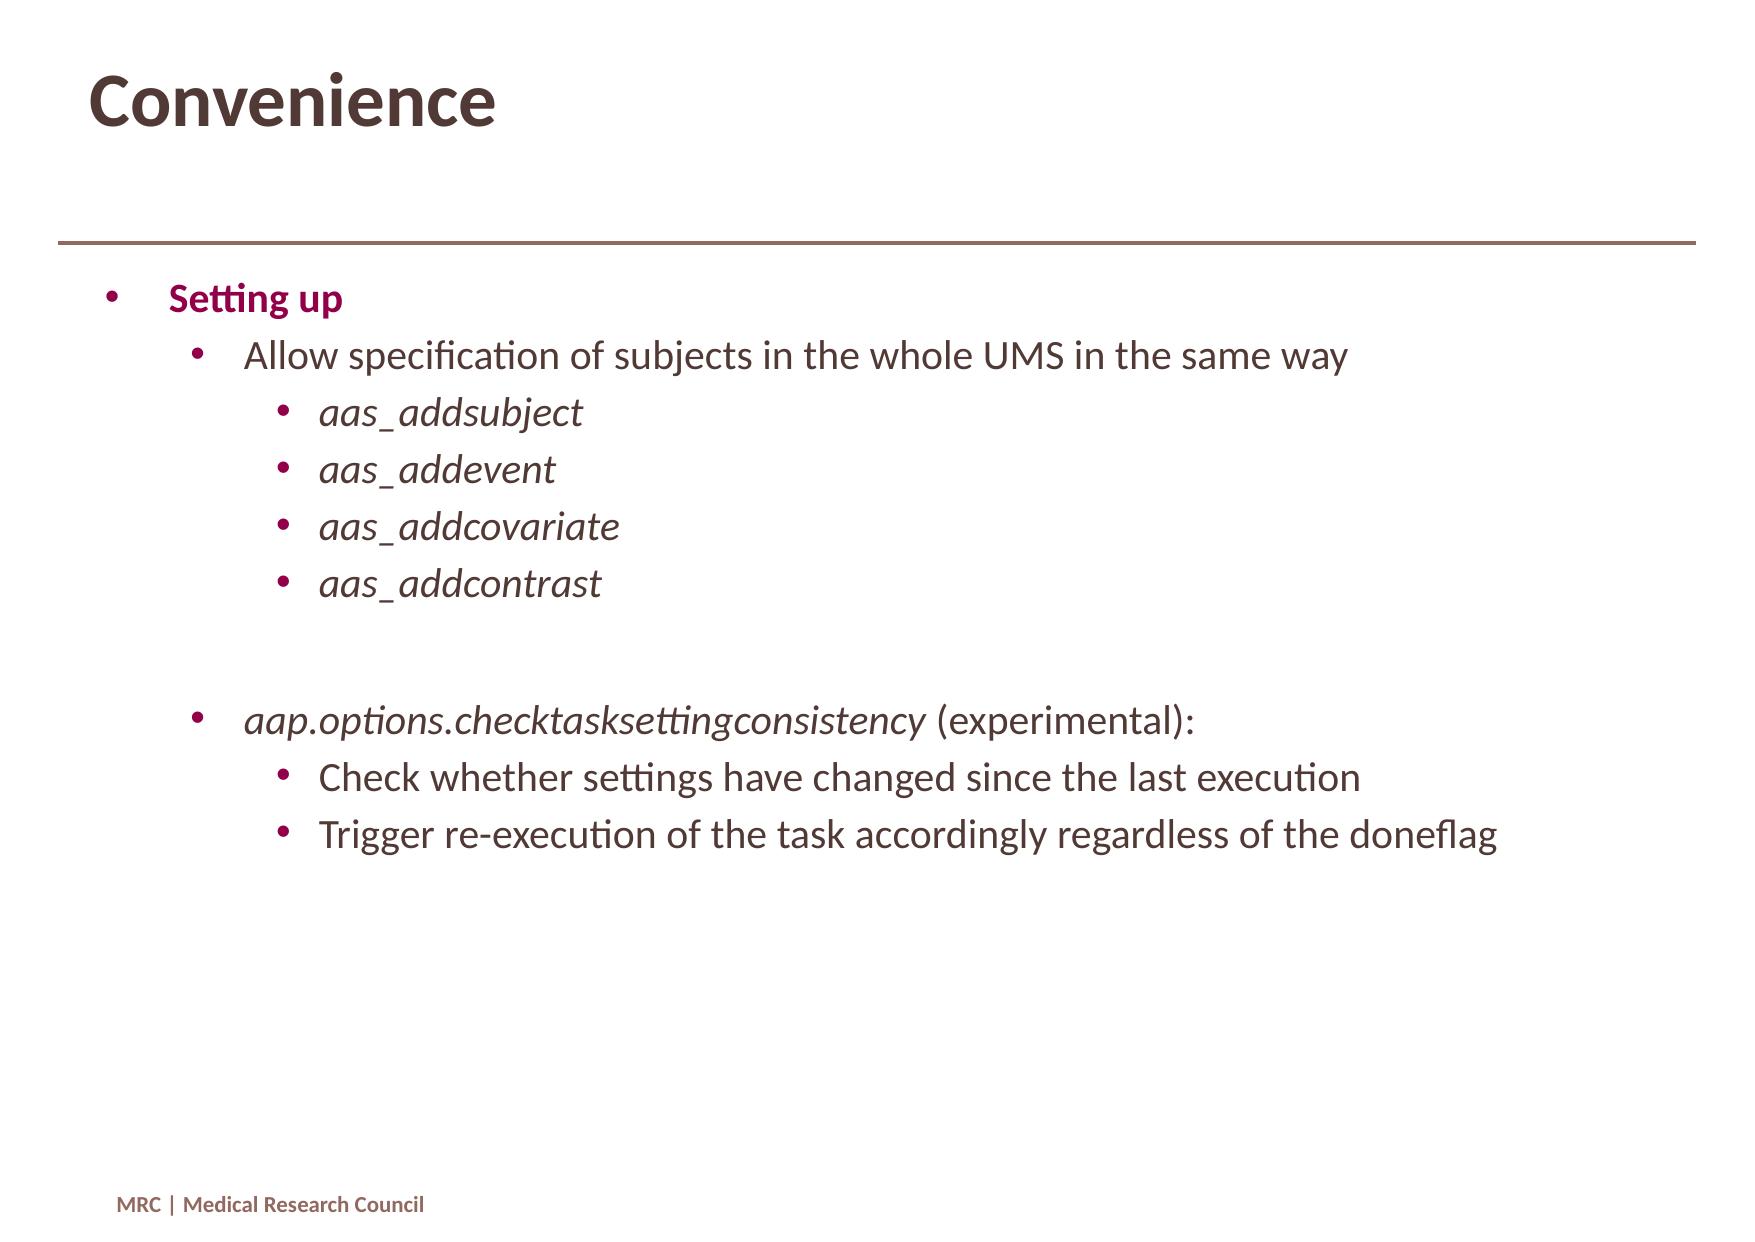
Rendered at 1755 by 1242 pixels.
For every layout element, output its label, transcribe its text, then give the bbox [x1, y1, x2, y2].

title Convenience [87, 49, 1667, 152]
list Setting up Allow specification of subjects in the whole UMS in the same way aas_addsubject aas_addevent aas_addcovariate aas_addcontrast aap.options.checktasksettingconsistency (experimental): Check whether settings have changed since the last execution Trigger re-execution of the task accordingly regardless of the doneflag [87, 255, 1755, 1012]
footer MRC | Medical Research Council [0, 1180, 549, 1242]
